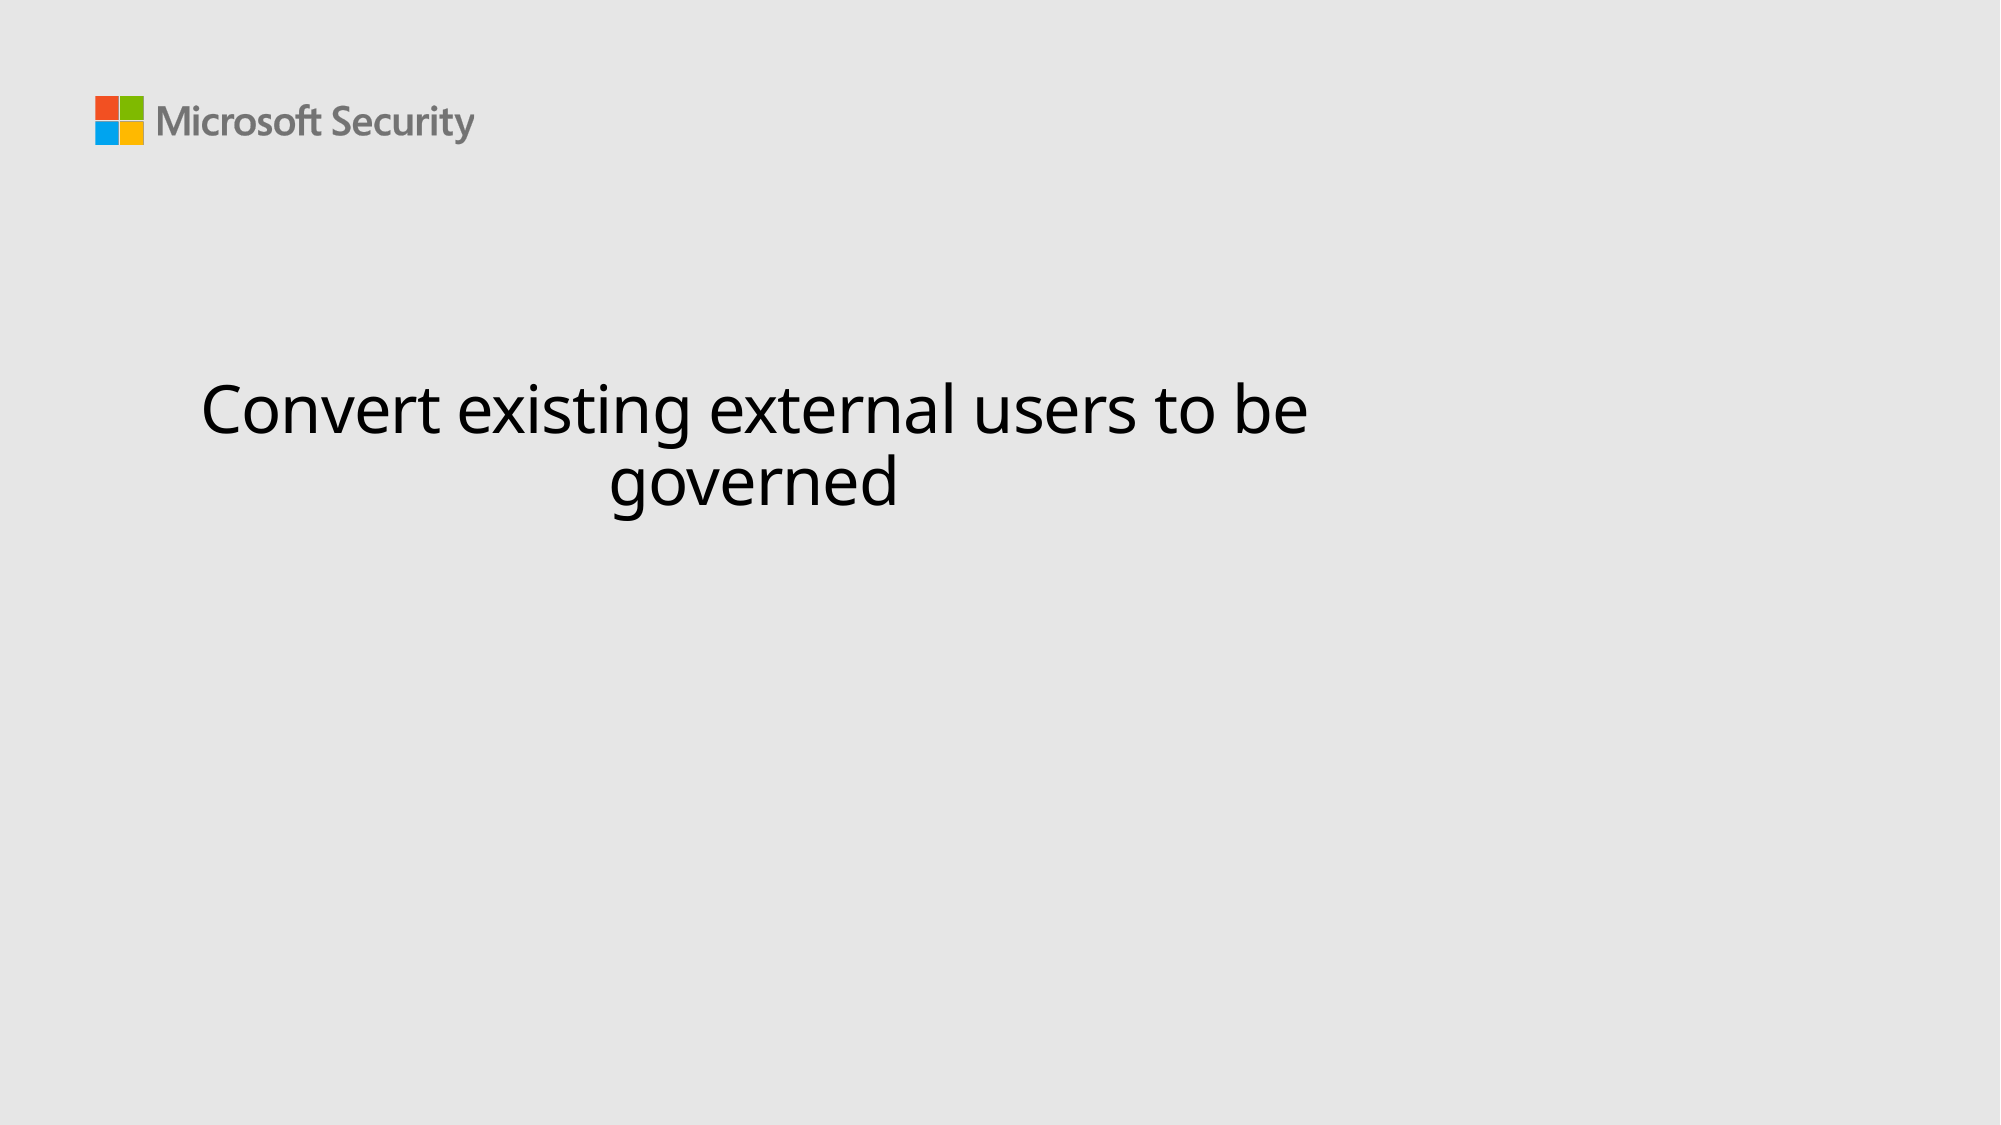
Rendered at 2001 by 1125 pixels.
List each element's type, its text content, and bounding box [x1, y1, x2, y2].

text_box Convert existing external users to be governed [92, 460, 1418, 589]
